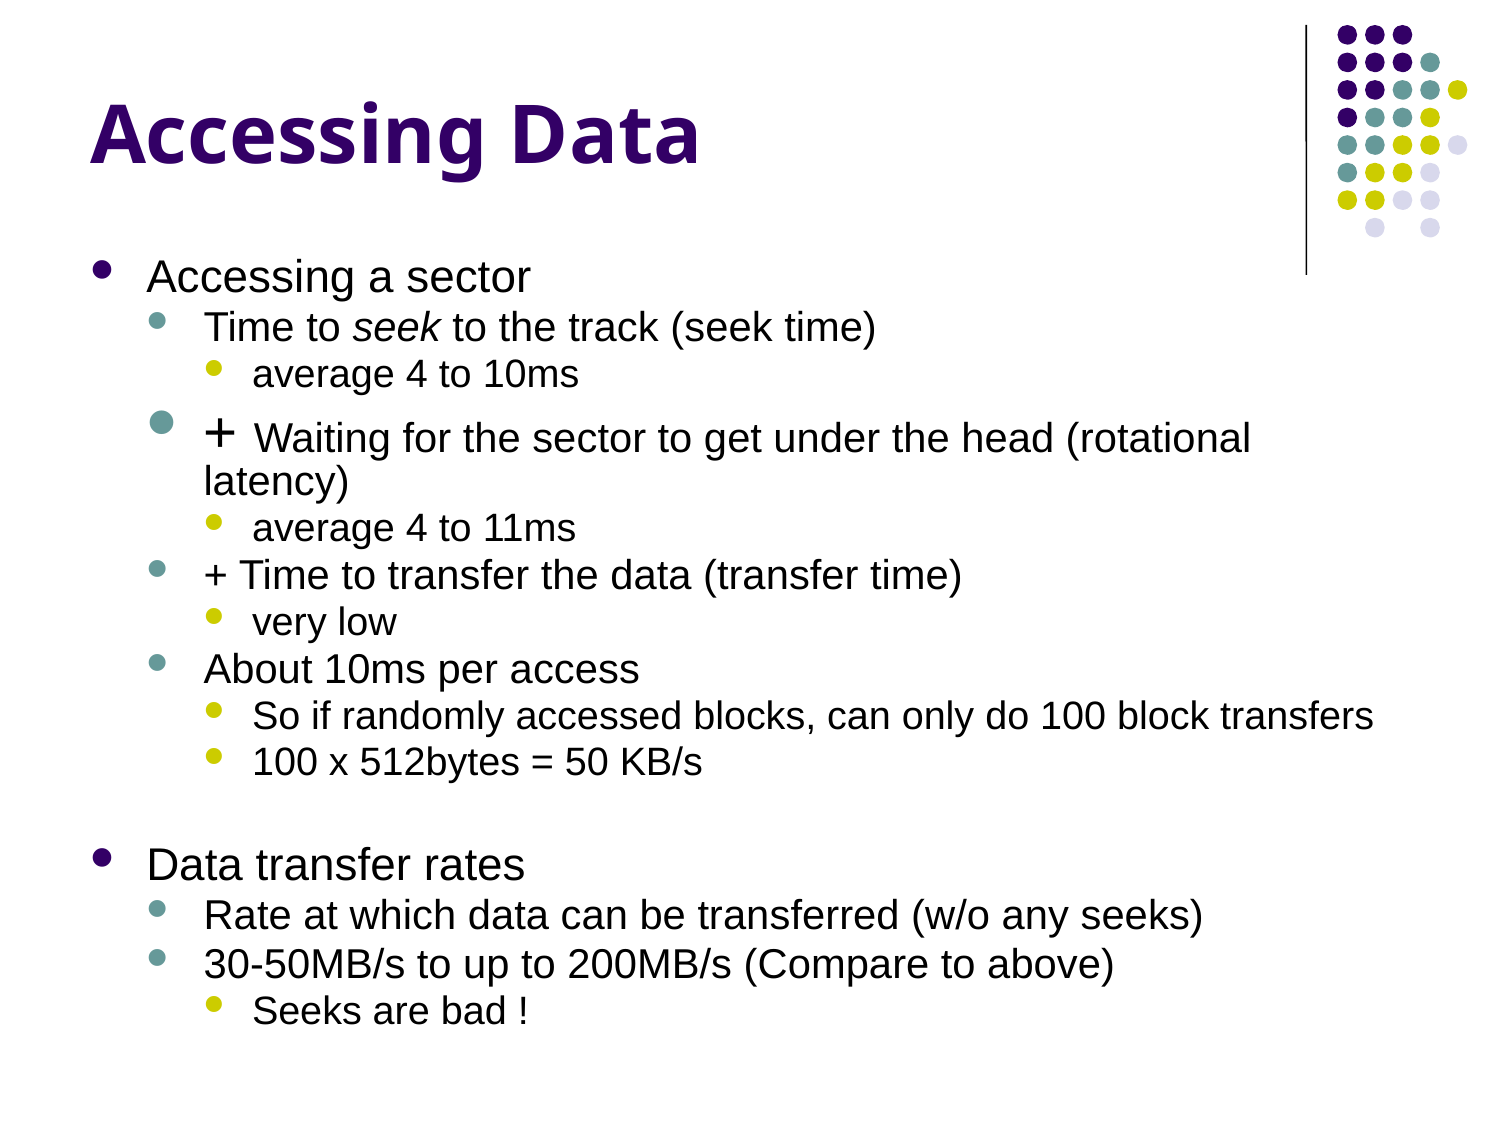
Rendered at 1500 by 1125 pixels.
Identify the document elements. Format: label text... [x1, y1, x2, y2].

title Accessing Data [74, 19, 1313, 188]
list Accessing a sector Time to seek to the track (seek time) average 4 to 10ms + Waiting for the sector to get under the head (rotational latency) average 4 to 11ms + Time to transfer the data (transfer time) very low About 10ms per access So if randomly accessed blocks, can only do 100 block transfers 100 x 512bytes = 50 KB/s Data transfer rates Rate at which data can be transferred (w/o any seeks) 30-50MB/s to up to 200MB/s (Compare to above) Seeks are bad ! [74, 249, 1426, 1026]
